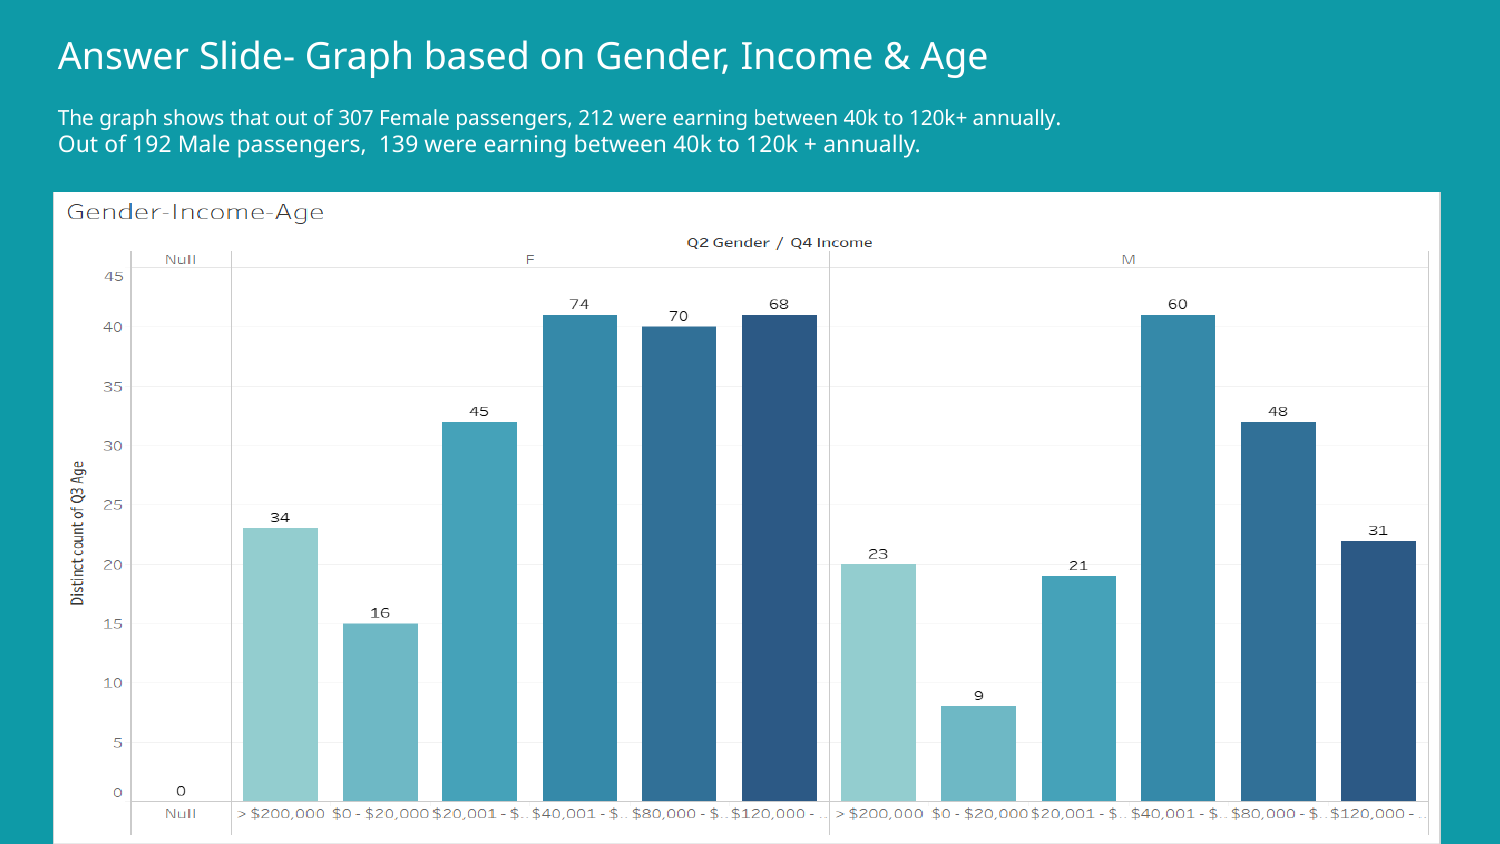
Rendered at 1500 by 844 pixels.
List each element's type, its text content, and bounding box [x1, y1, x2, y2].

title Answer Slide- Graph based on Gender, Income & Age The graph shows that out of 307 Female passengers, 212 were earning between 40k to 120k+ annually. Out of 192 Male passengers, 139 were earning between 40k to 120k + annually. [42, 17, 1441, 87]
title [53, 151, 1290, 191]
picture [53, 191, 1441, 844]
